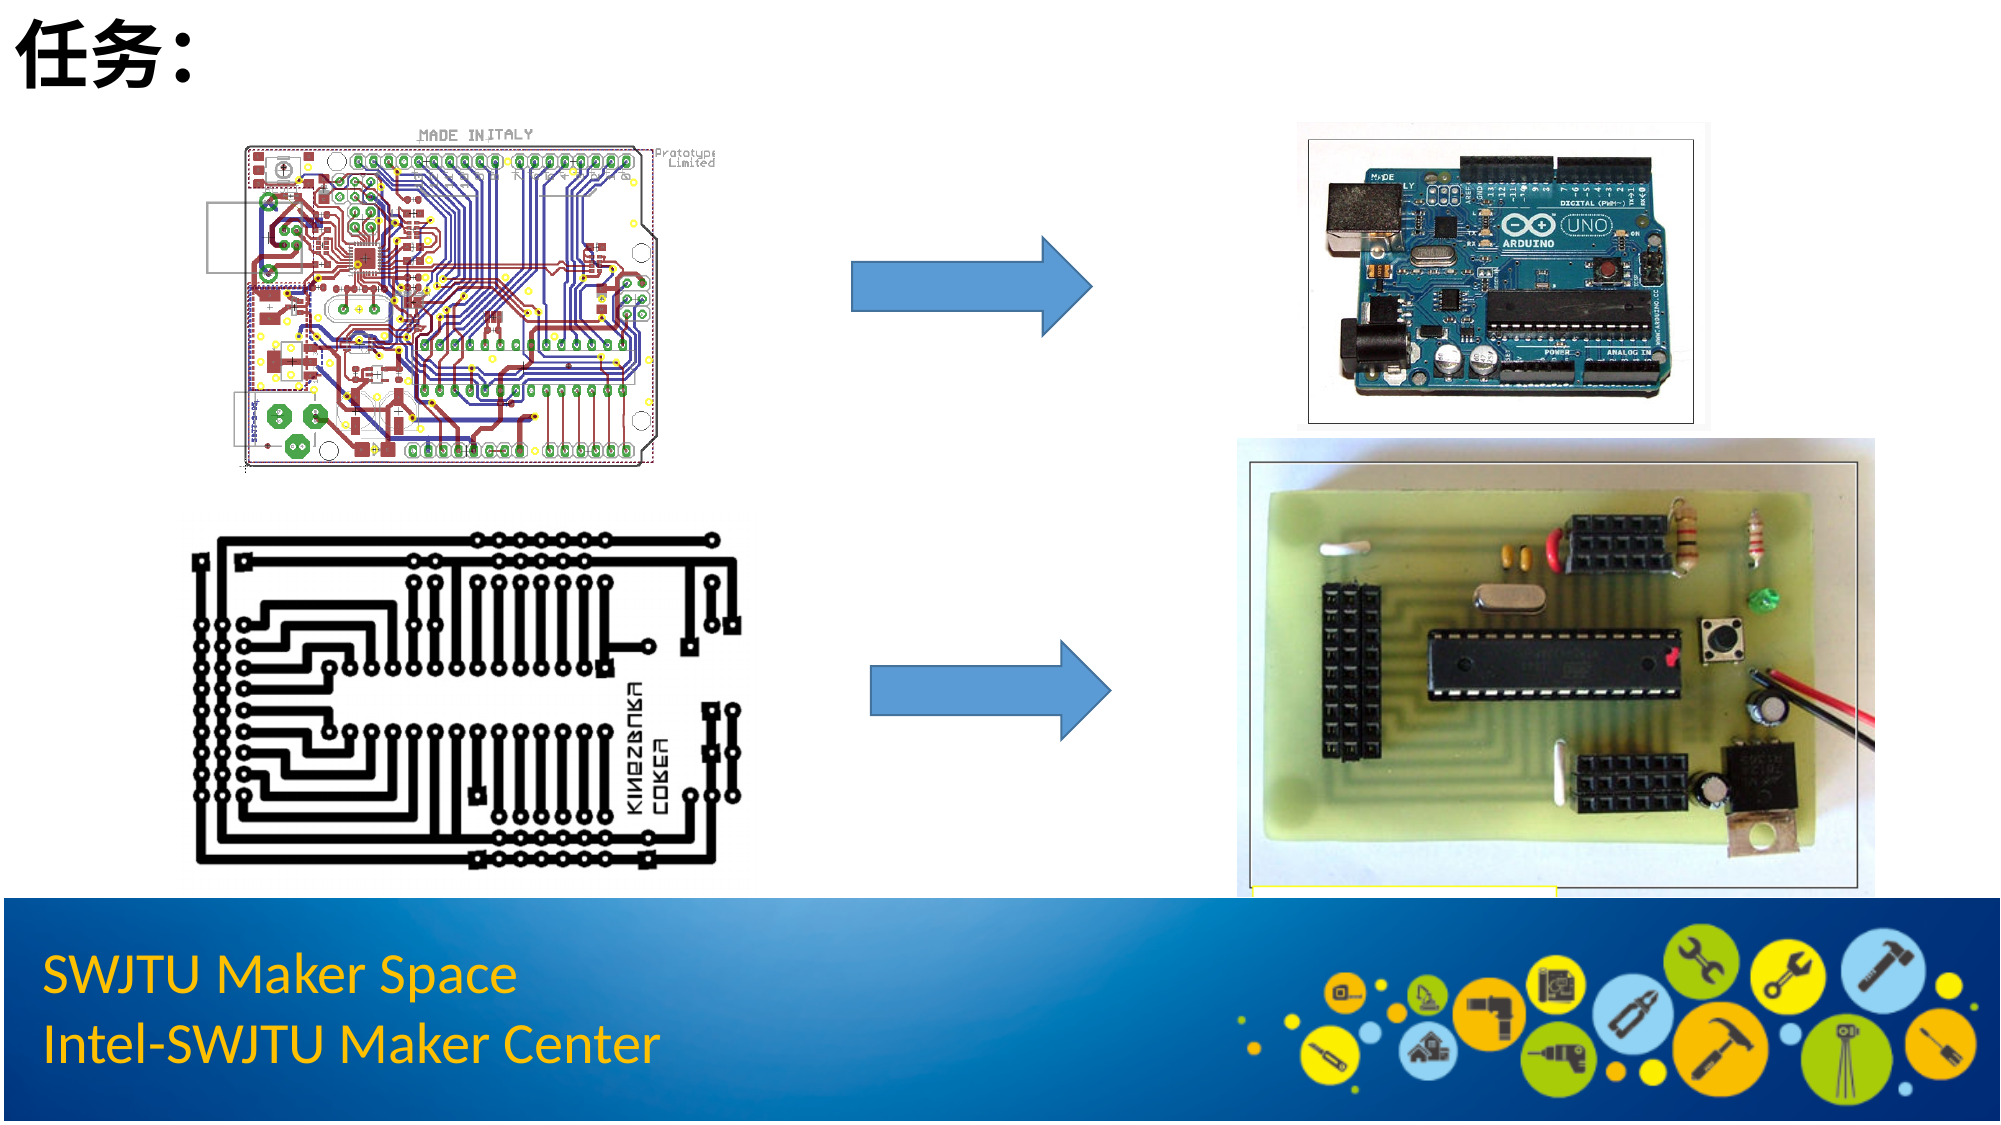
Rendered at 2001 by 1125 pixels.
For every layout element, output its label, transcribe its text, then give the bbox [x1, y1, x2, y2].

picture [1297, 122, 1711, 431]
picture [4, 109, 2000, 1122]
text_box [869, 639, 1112, 743]
text_box [851, 234, 1094, 338]
text_box 任务： [0, 0, 346, 105]
picture [1237, 438, 1875, 897]
